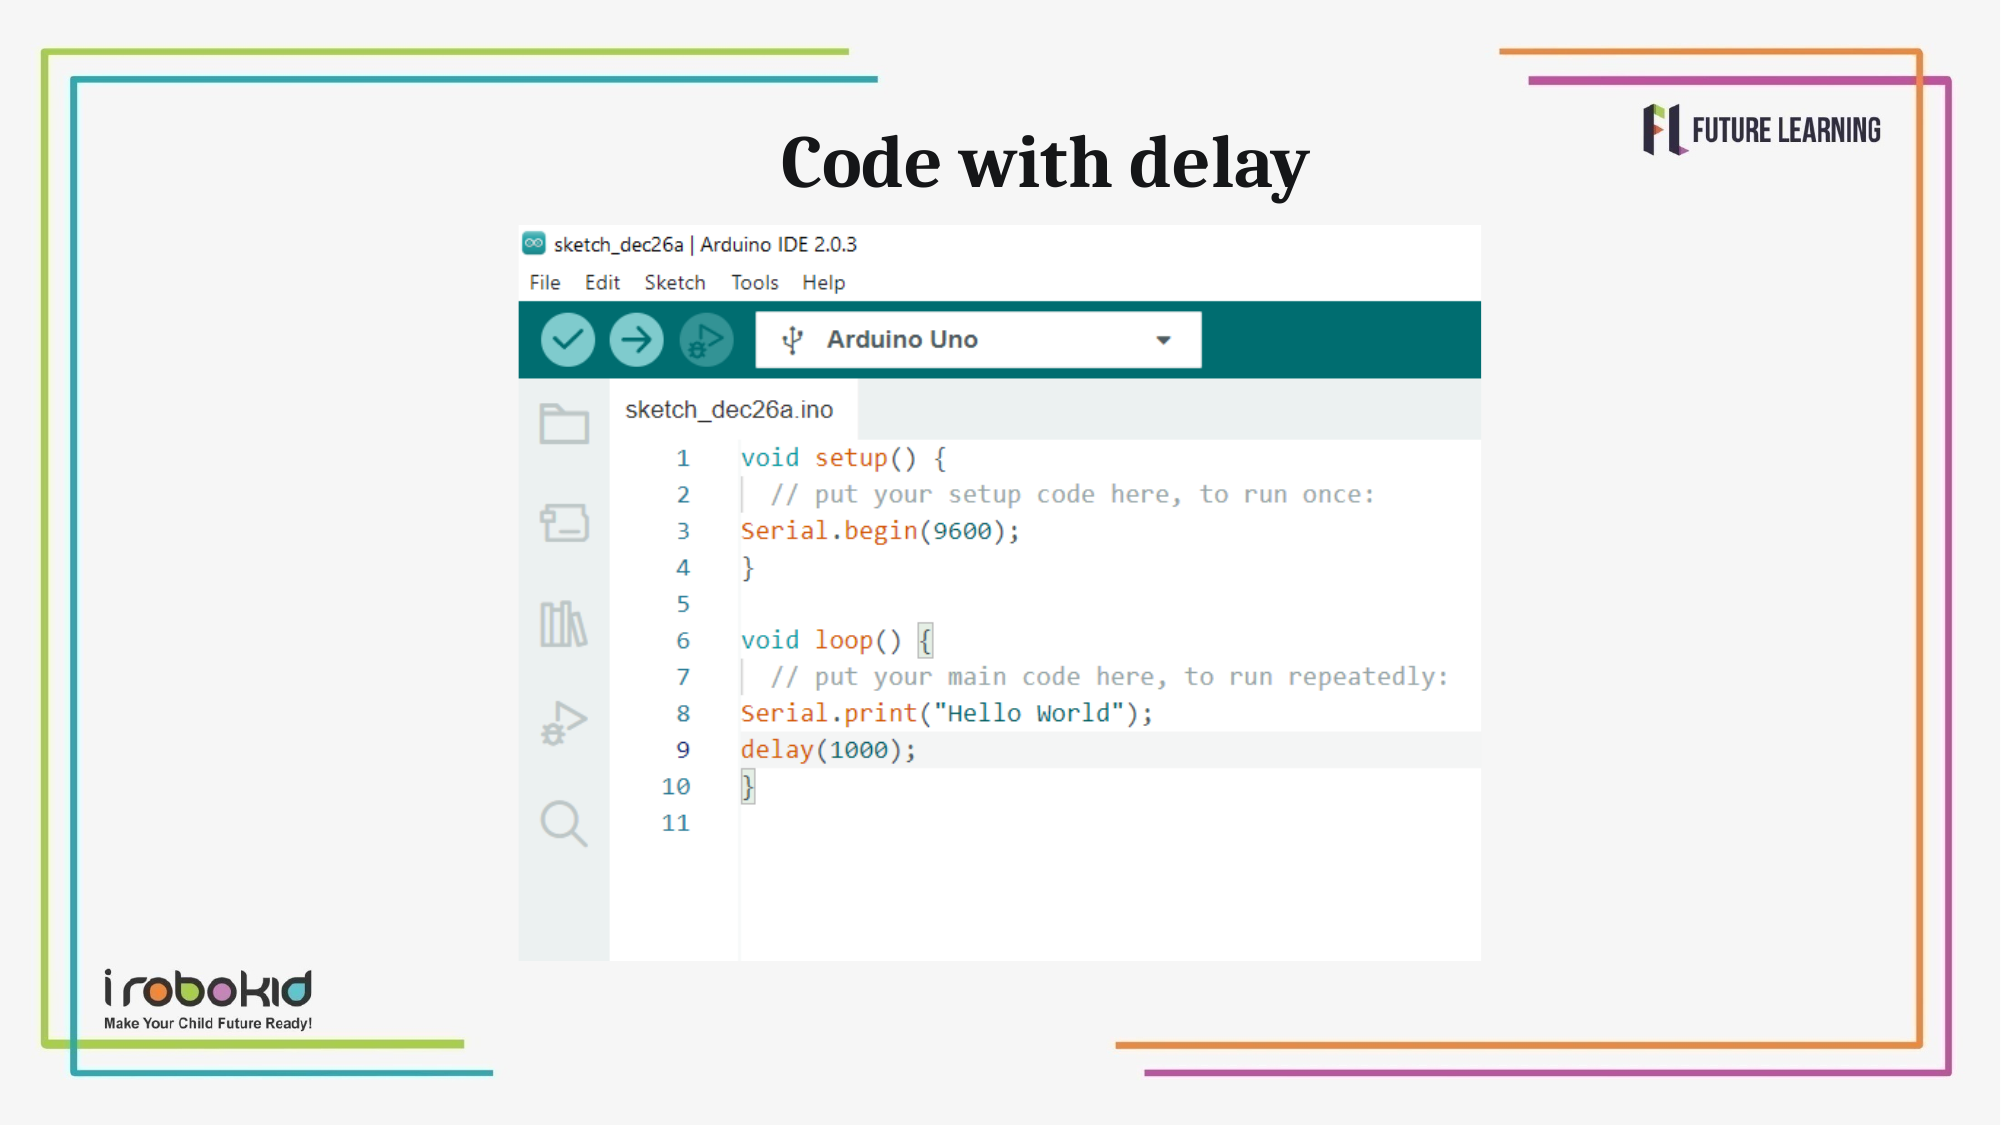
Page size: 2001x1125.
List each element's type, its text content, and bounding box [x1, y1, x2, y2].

text_box Code with delay [425, 101, 1668, 215]
picture [0, 0, 2001, 1125]
